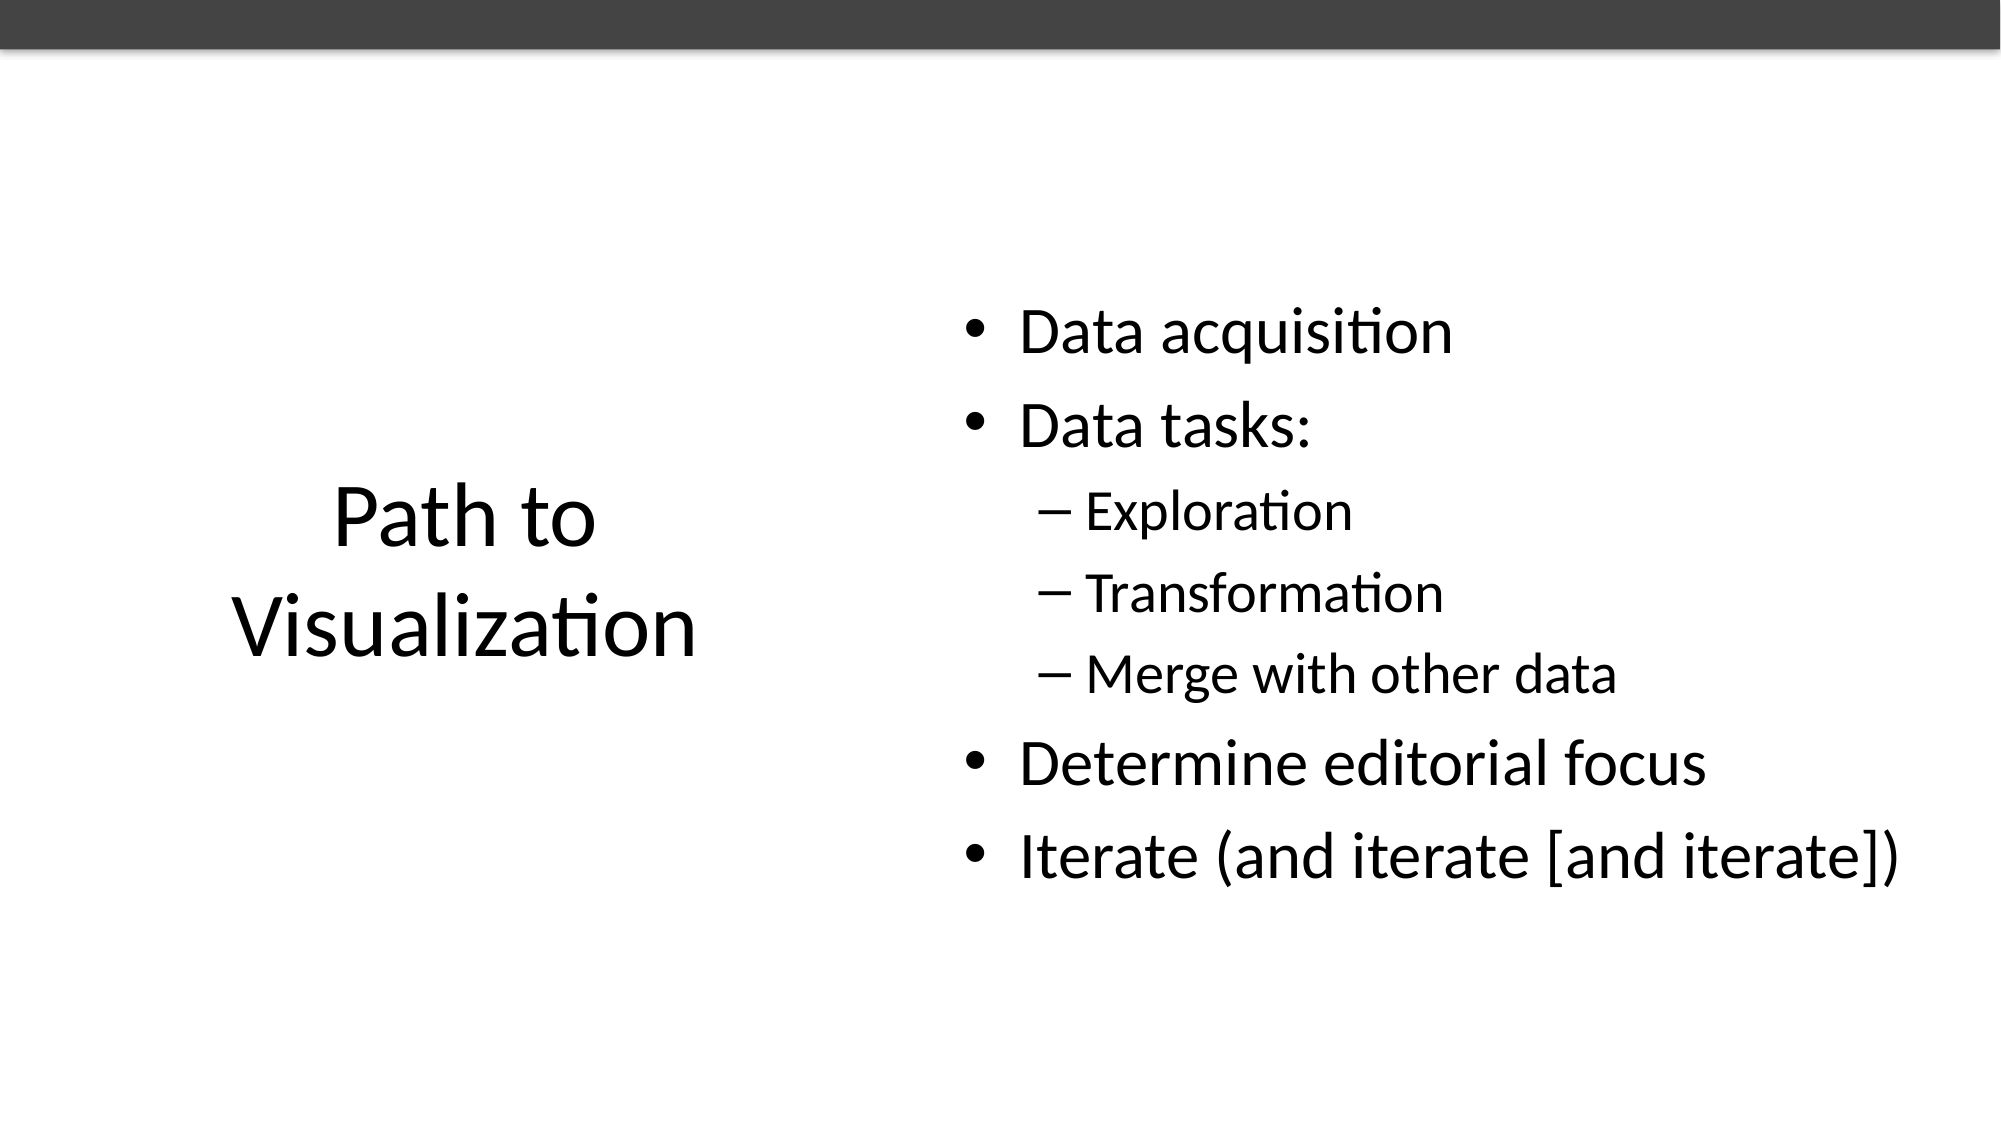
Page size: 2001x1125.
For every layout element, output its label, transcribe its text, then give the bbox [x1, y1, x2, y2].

text_box Data acquisition Data tasks: Exploration Transformation Merge with other data Determine editorial focus Iterate (and iterate [and iterate]) [948, 249, 1937, 930]
text_box Path to Visualization [105, 447, 826, 732]
